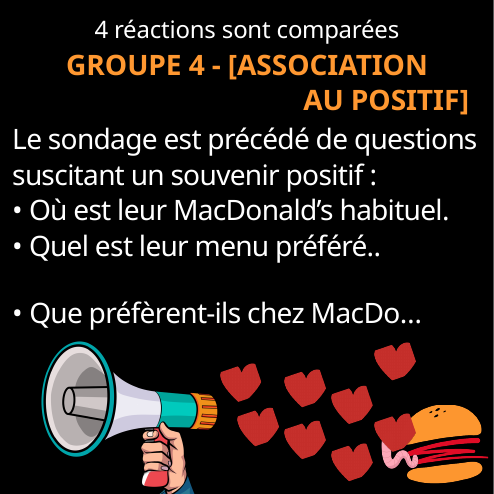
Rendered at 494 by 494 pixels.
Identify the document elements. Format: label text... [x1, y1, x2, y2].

text_box [282, 417, 330, 463]
text_box 4 réactions sont comparées [66, 8, 427, 44]
text_box GROUPE 4 - [ASSOCIATION AU POSITIF] [24, 46, 470, 117]
text_box [400, 405, 489, 484]
text_box [381, 443, 420, 471]
text_box [372, 339, 420, 384]
text_box [39, 339, 236, 494]
text_box [329, 382, 377, 428]
text_box [329, 440, 377, 485]
text_box [282, 366, 330, 411]
text_box [372, 410, 420, 456]
text_box • Que préfèrent-ils chez MacDo… [12, 293, 470, 330]
text_box [235, 404, 283, 450]
text_box Le sondage est précédé de questions suscitant un souvenir positif : • Où est leur MacDonald’s habituel. • Quel est leur menu préféré.. [12, 120, 483, 262]
text_box [218, 360, 265, 406]
